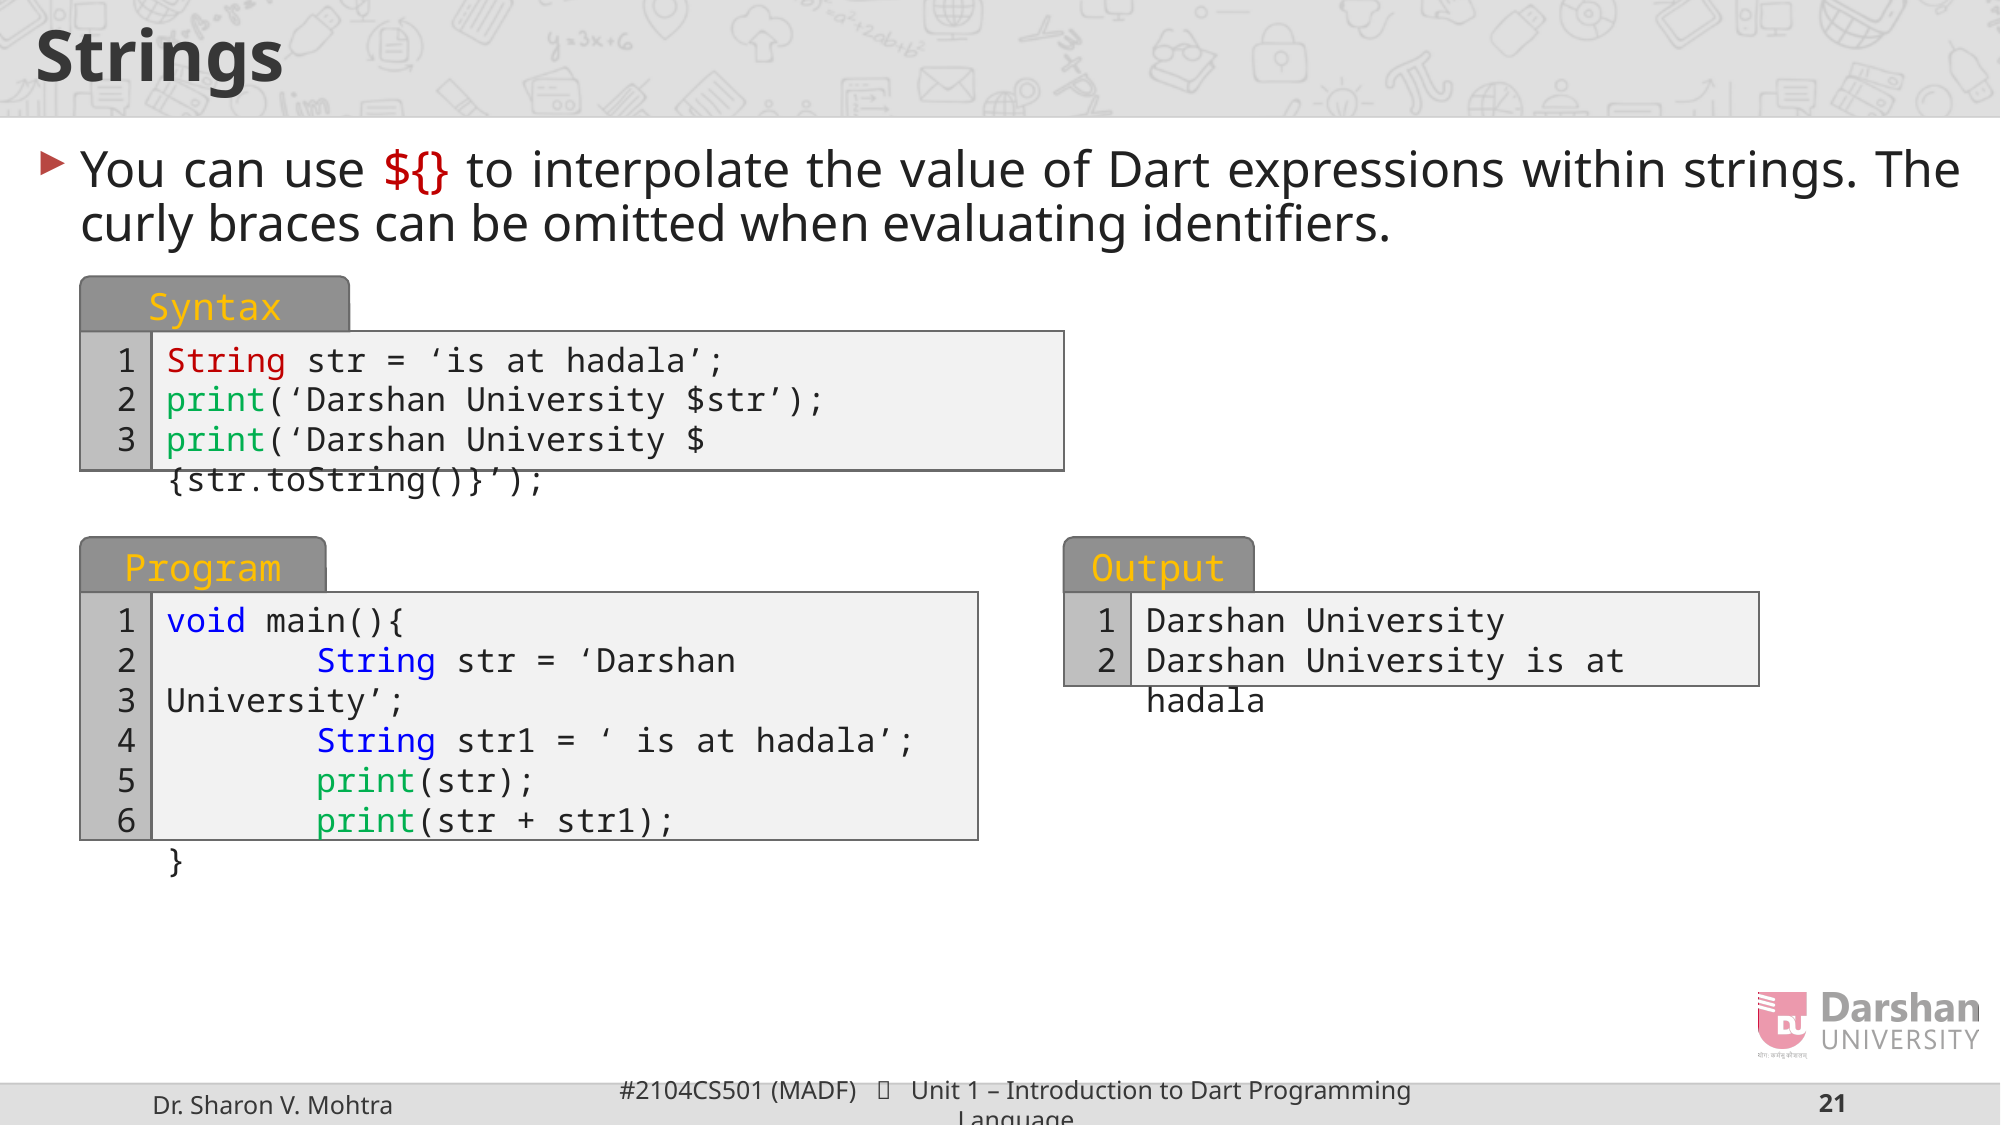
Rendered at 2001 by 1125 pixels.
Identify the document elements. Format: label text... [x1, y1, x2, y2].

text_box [80, 537, 978, 841]
title Strings [0, 0, 2000, 117]
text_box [1063, 537, 1759, 686]
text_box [80, 276, 1064, 471]
list You can use ${} to interpolate the value of Dart expressions within strings. The curly braces can be omitted when evaluating identifiers. [21, 137, 1979, 1059]
